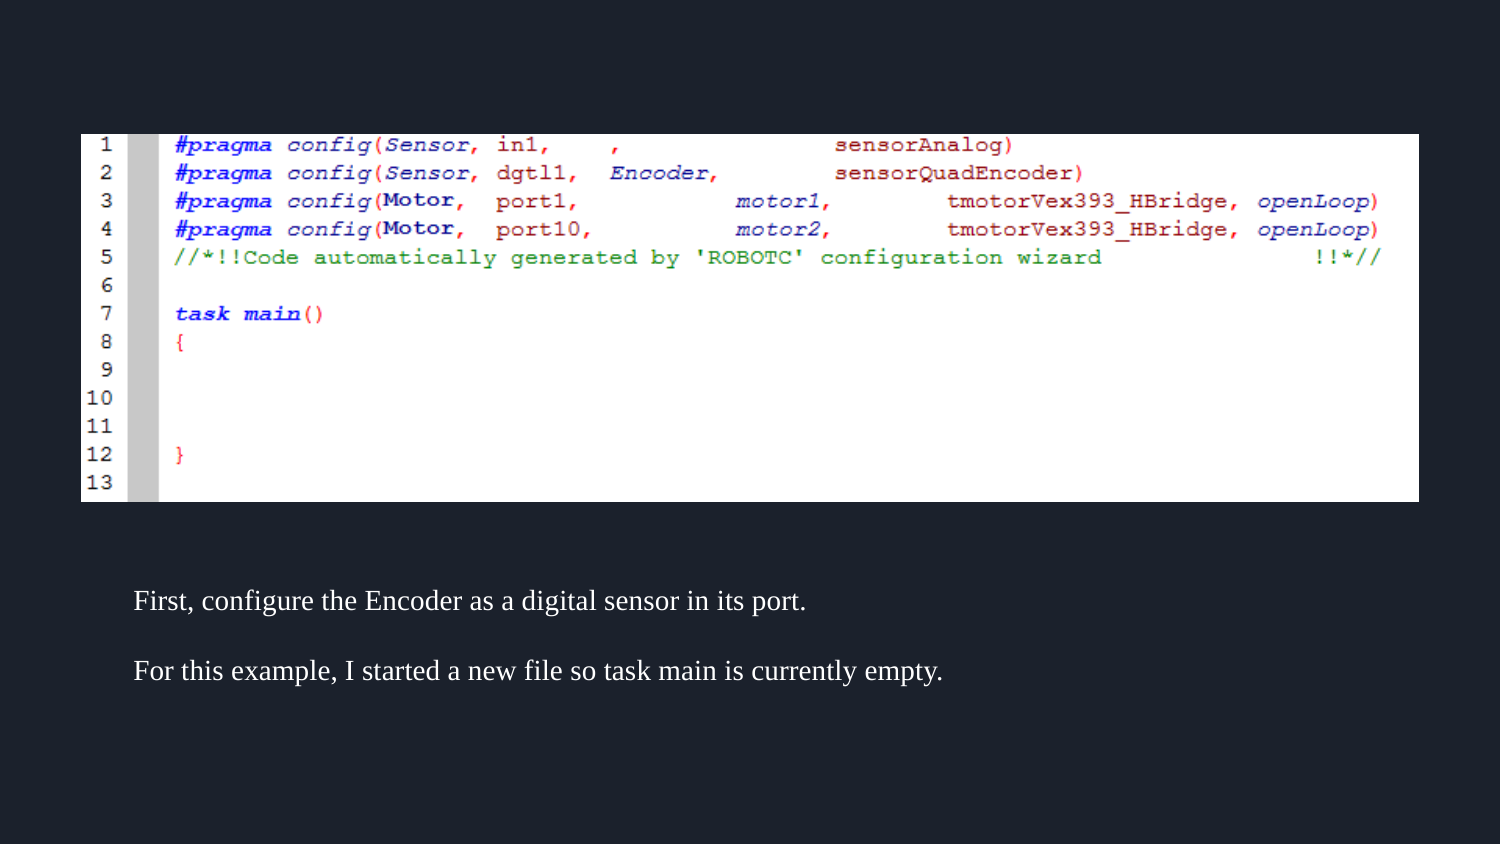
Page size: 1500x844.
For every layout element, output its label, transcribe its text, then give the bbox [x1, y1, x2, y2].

picture [80, 134, 1419, 502]
text_box First, configure the Encoder as a digital sensor in its port. For this example, I started a new file so task main is currently empty. [118, 566, 1419, 711]
